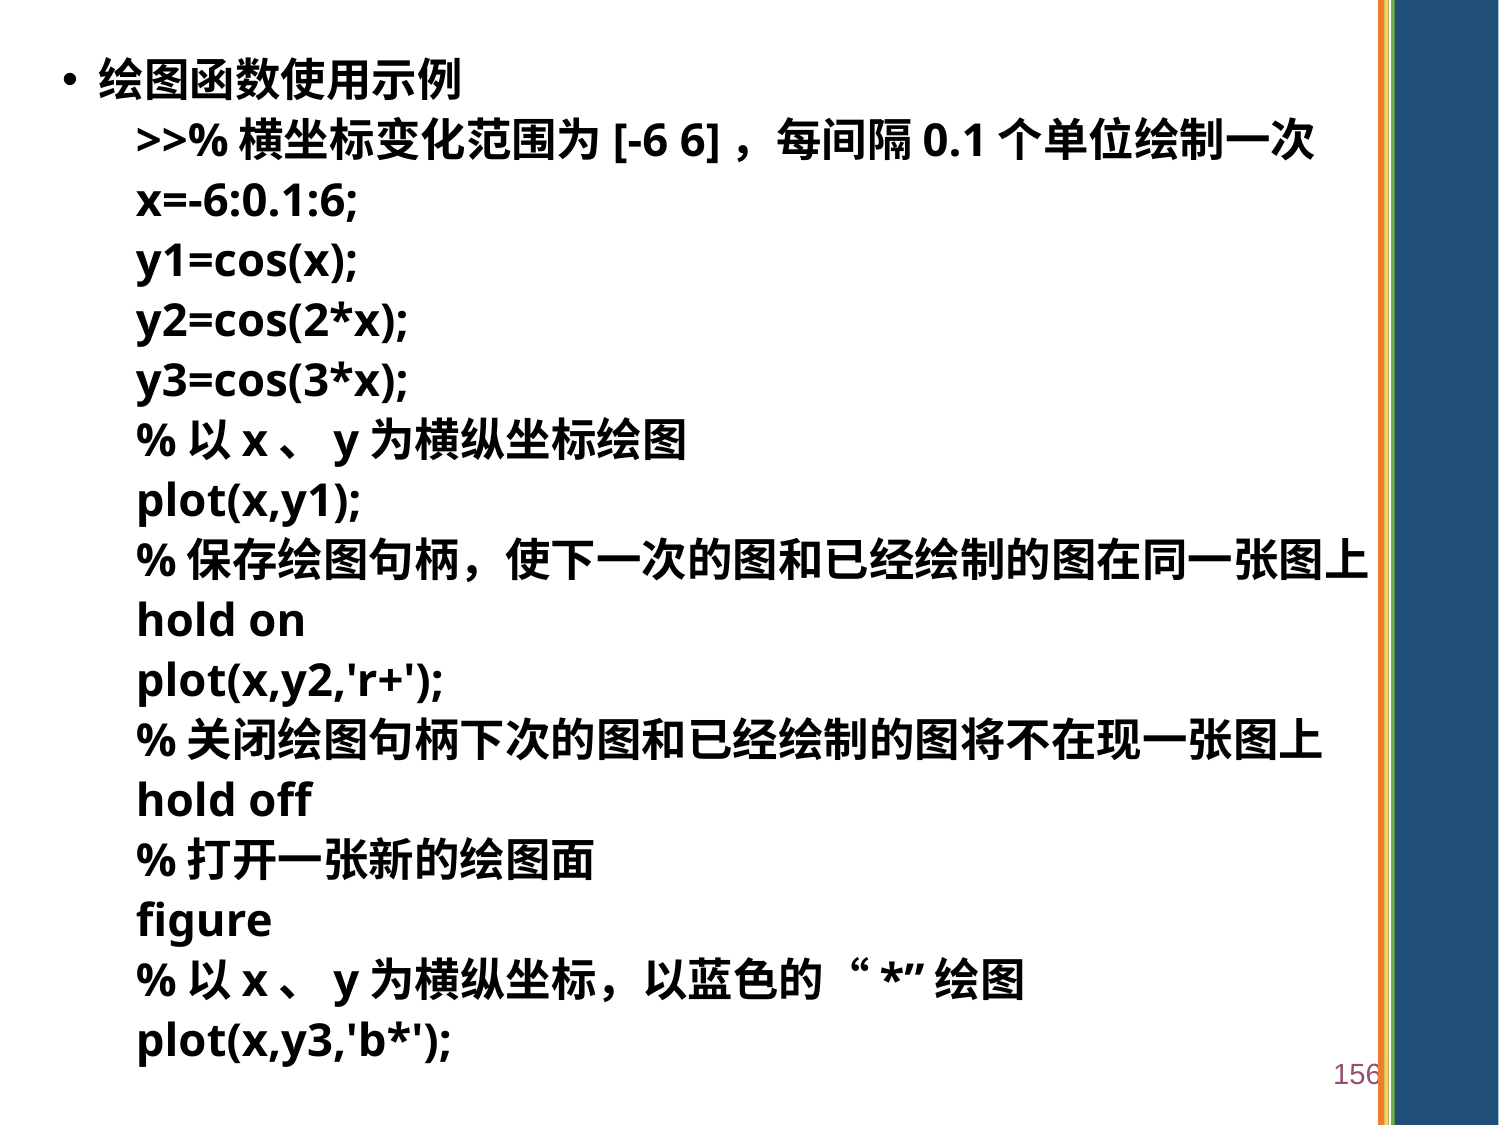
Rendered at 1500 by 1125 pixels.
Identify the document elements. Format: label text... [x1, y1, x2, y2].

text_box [1378, 0, 1499, 1125]
list 绘图函数使用示例 >>%横坐标变化范围为[-6 6]，每间隔0.1个单位绘制一次 x=-6:0.1:6; y1=cos(x); y2=cos(2*x); y3=cos(3*x); %以x、y为横纵坐标绘图 plot(x,y1); %保存绘图句柄，使下一次的图和已经绘制的图在同一张图上 hold on plot(x,y2,'r+'); %关闭绘图句柄下次的图和已经绘制的图将不在现一张图上 hold off %打开一张新的绘图面 figure %以x、y为横纵坐标，以蓝色的“*”绘图 plot(x,y3,'b*'); [47, 38, 1378, 1103]
slide_number 156 [1059, 1042, 1377, 1103]
